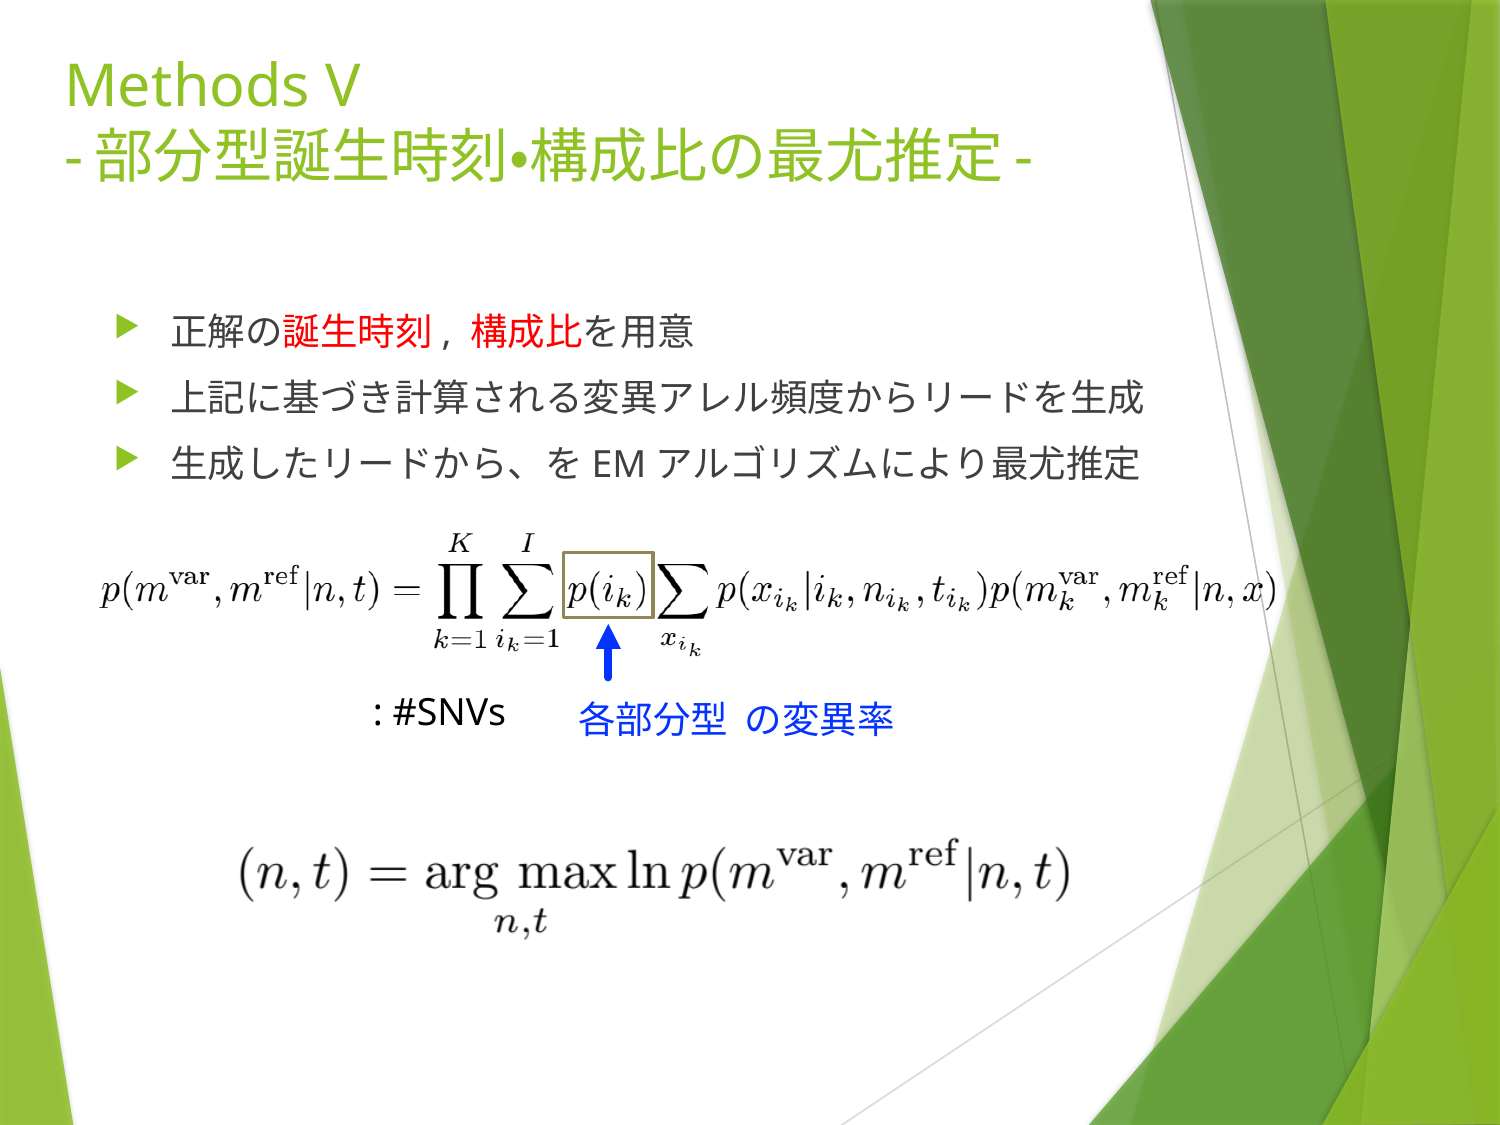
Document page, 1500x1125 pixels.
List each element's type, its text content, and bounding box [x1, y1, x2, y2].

picture [98, 527, 1280, 661]
text_box Methods V -部分型誕生時刻・構成比の最尤推定- [49, 39, 1242, 201]
picture [236, 832, 1070, 942]
